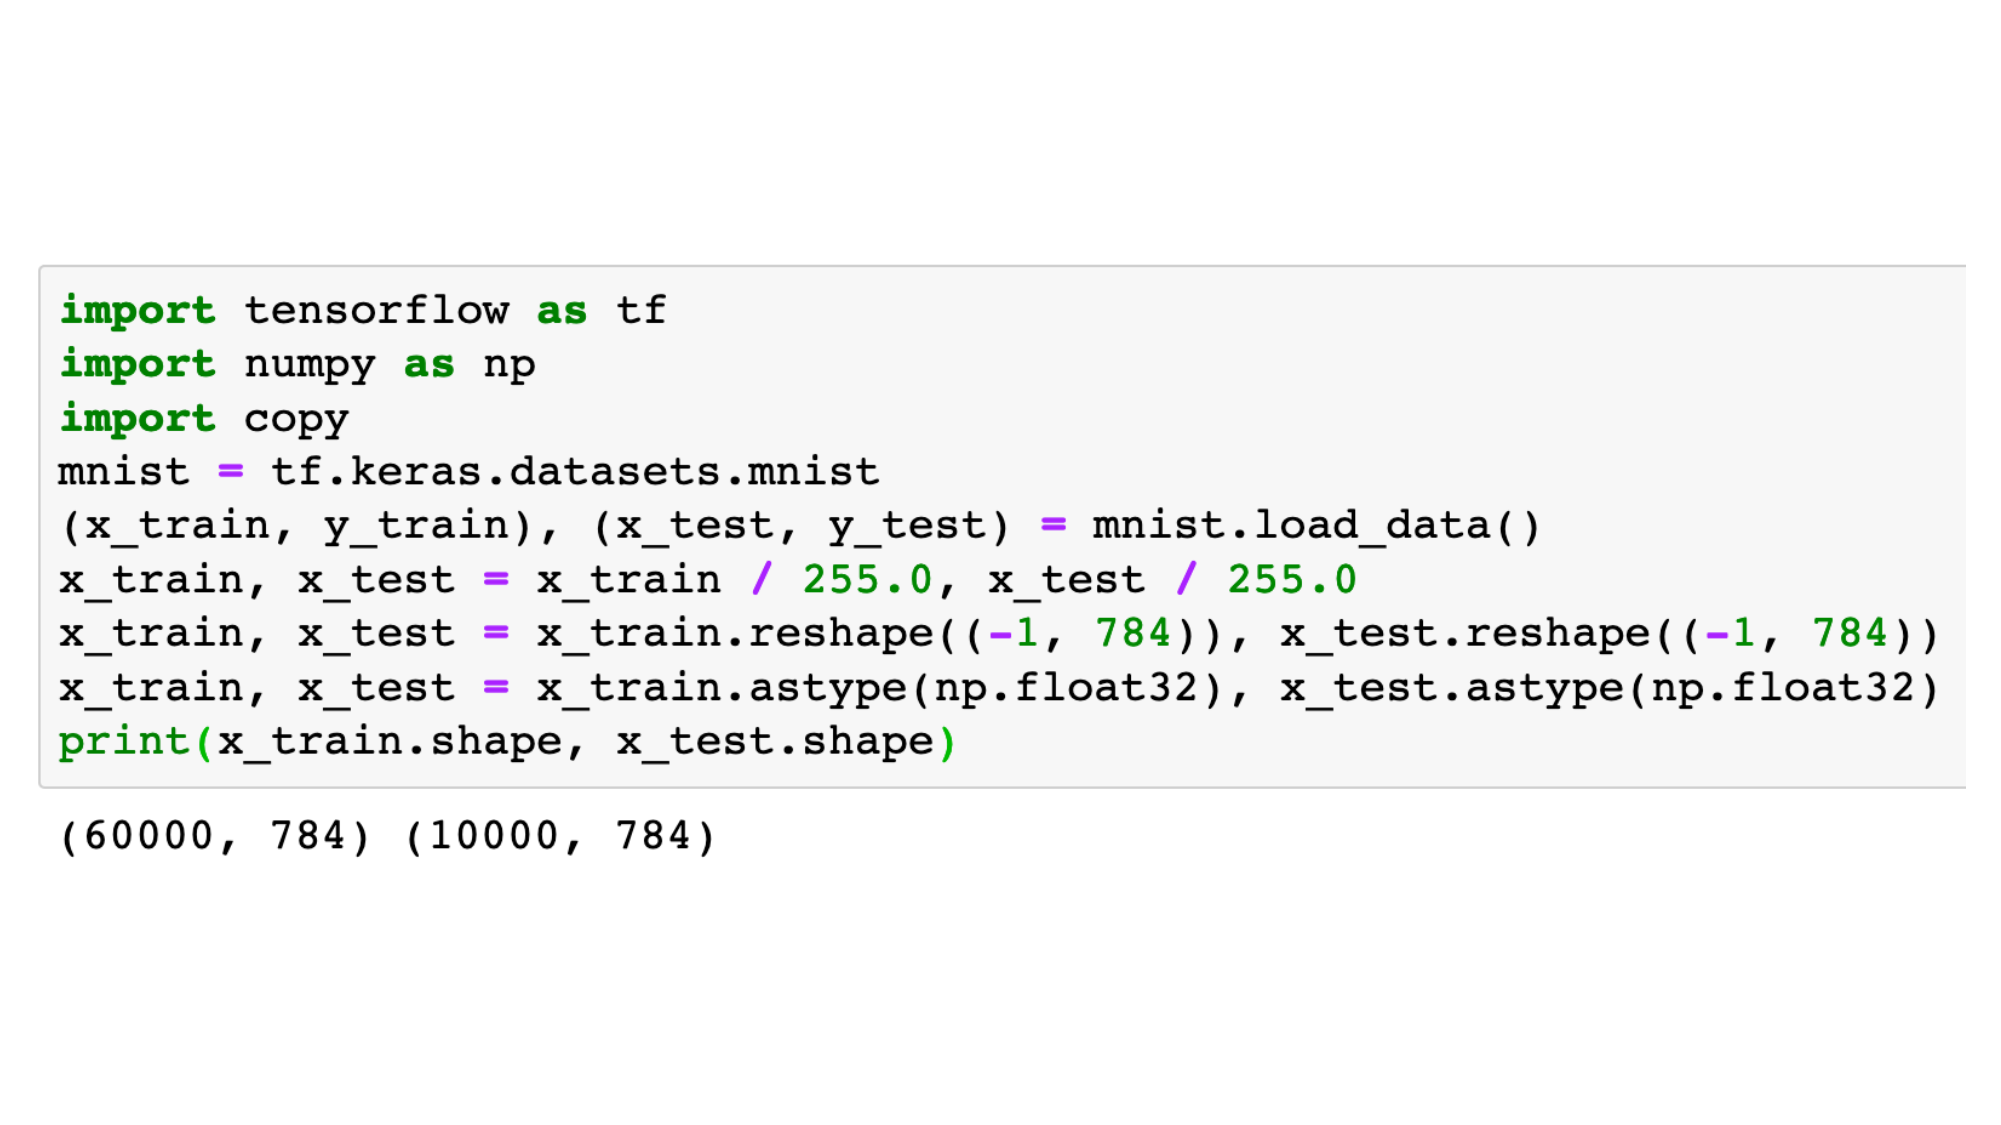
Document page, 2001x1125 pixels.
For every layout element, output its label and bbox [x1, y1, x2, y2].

picture [25, 243, 1966, 886]
